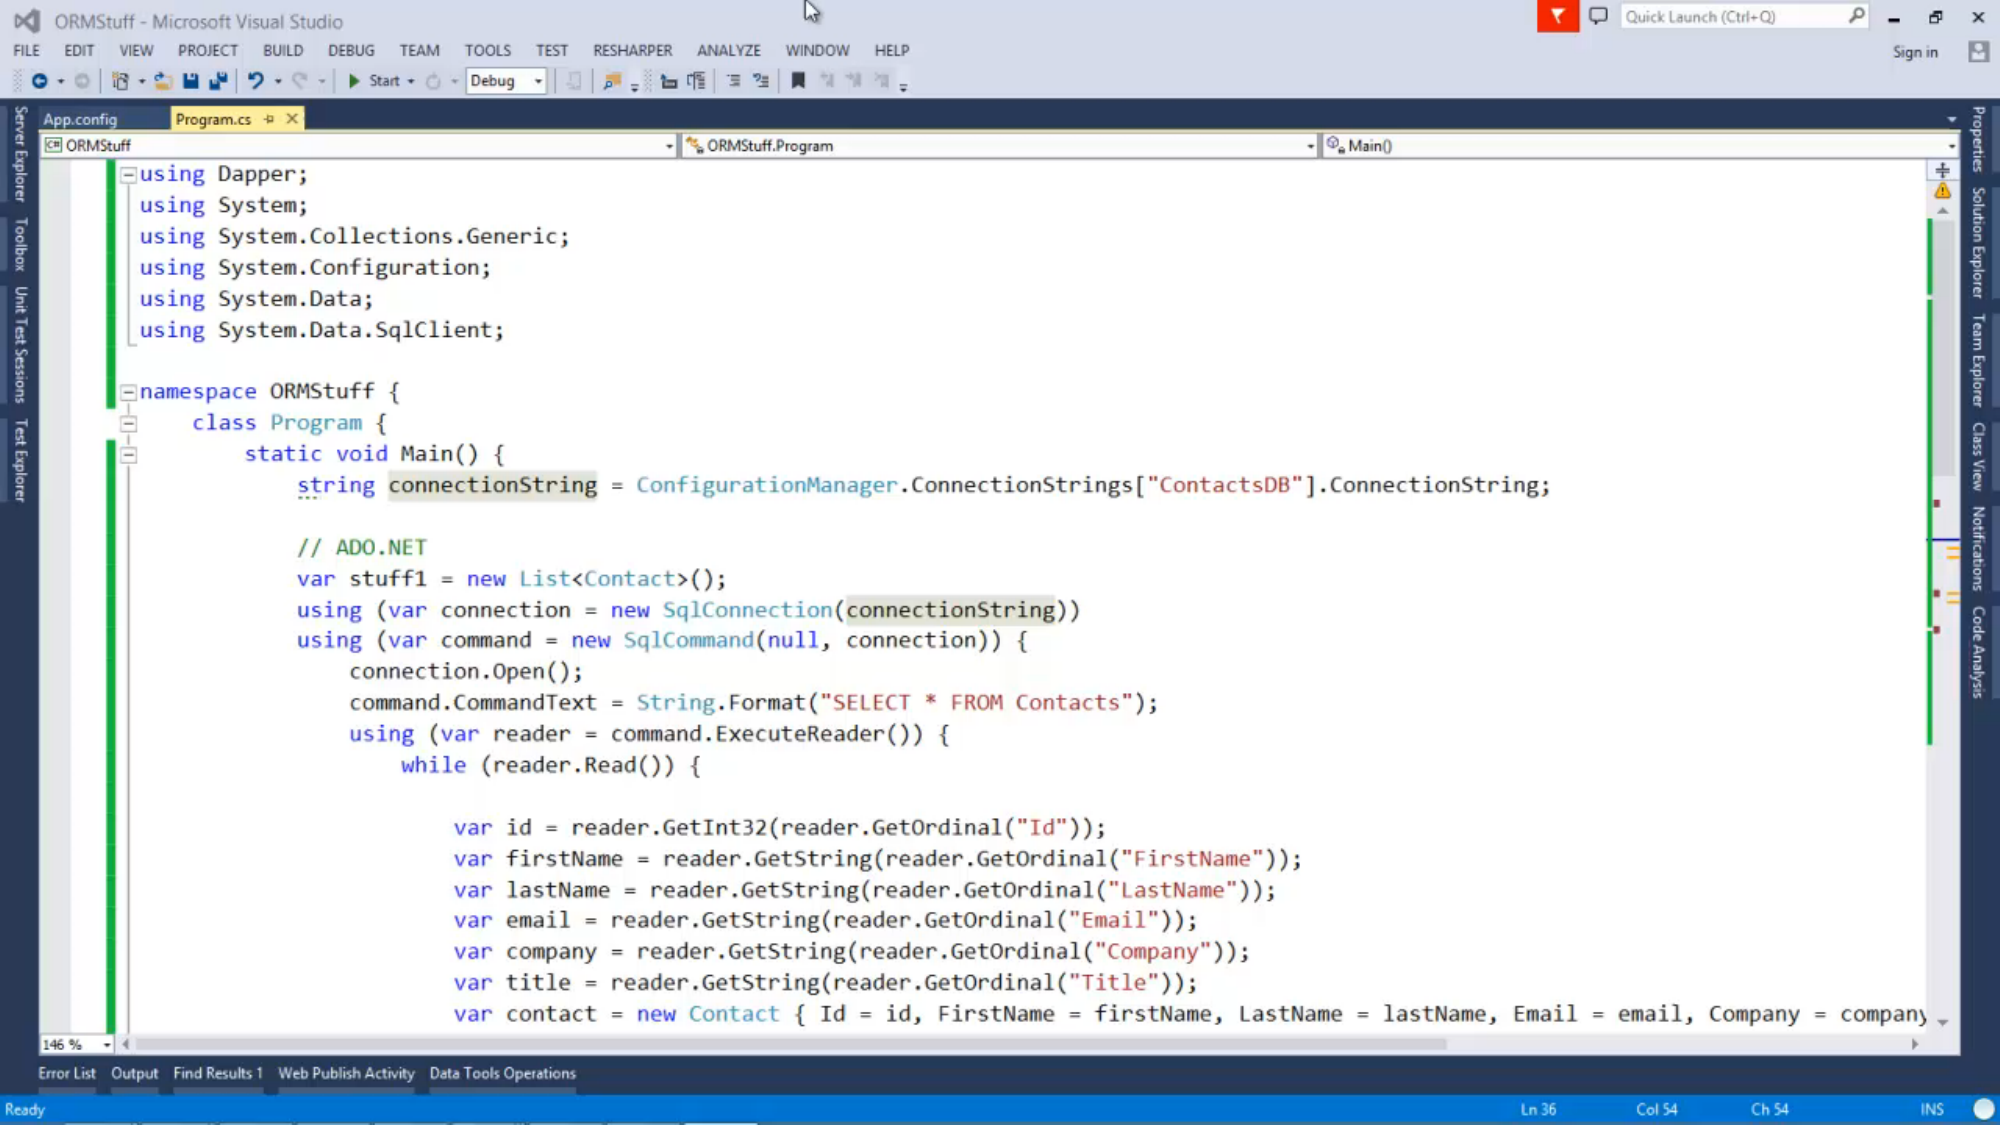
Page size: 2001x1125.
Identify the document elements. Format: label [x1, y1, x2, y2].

list [0, 0, 2000, 1125]
